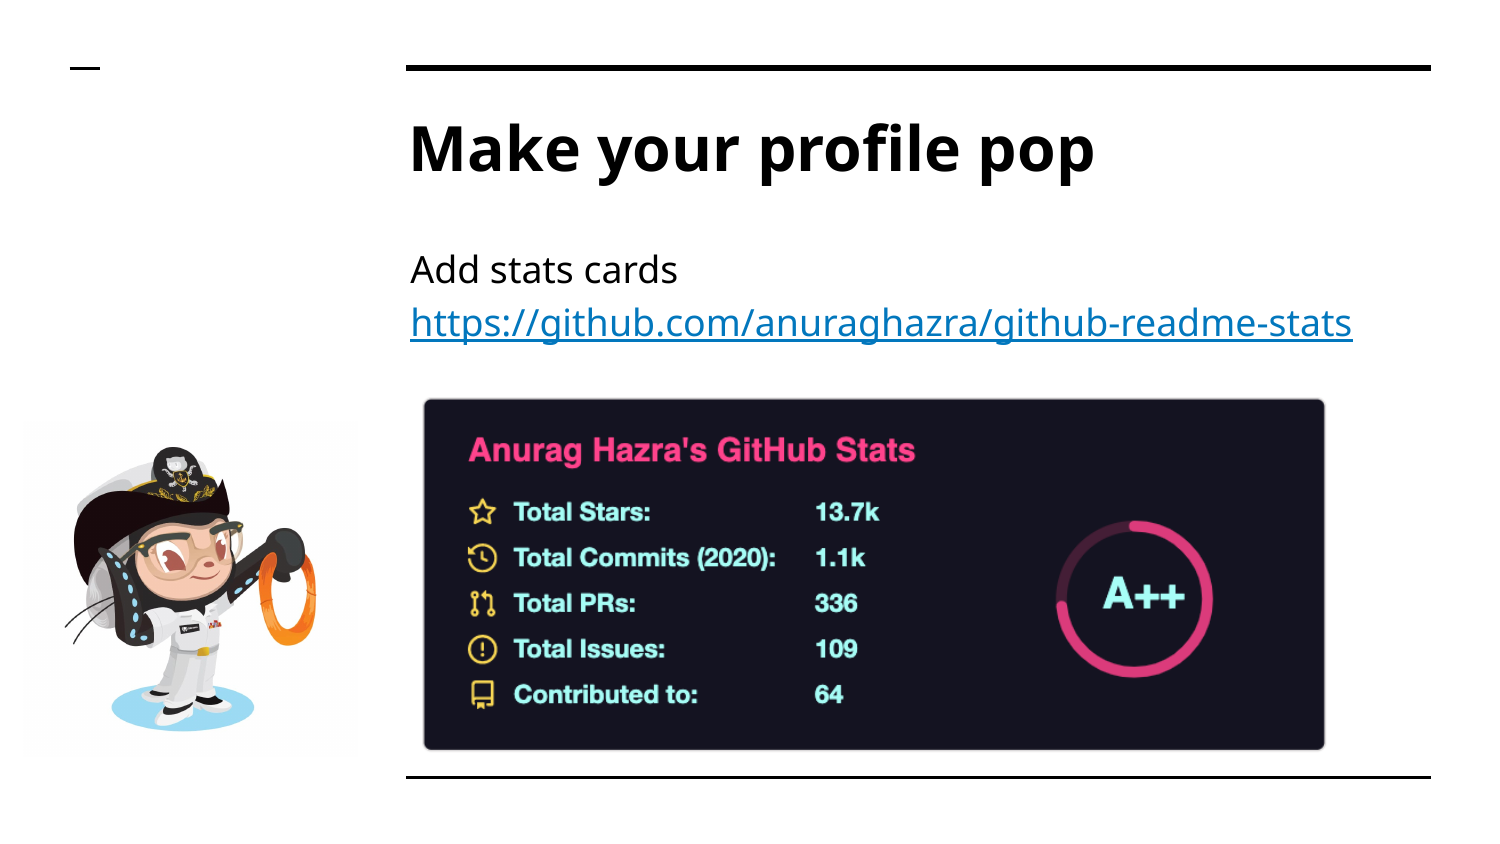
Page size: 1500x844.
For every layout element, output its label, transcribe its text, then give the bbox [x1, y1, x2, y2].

title Make your profile pop [393, 94, 1431, 199]
picture [395, 377, 1397, 769]
picture [22, 421, 358, 757]
list Add stats cards https://github.com/anuraghazra/github-readme-stats [395, 224, 1433, 755]
